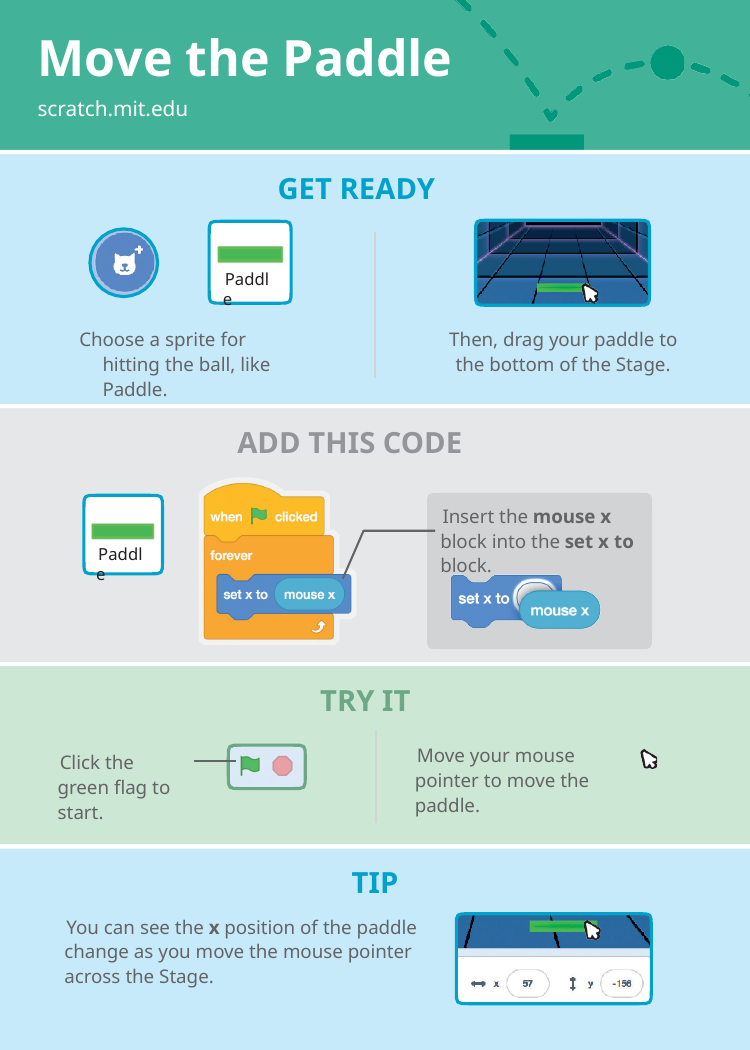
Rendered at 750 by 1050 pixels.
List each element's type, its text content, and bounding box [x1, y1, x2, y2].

text_box Then, drag your paddle to the bottom of the Stage. [438, 325, 687, 370]
text_box ADD THIS CODE [235, 424, 517, 463]
text_box [0, 149, 449, 155]
text_box [125, 228, 158, 257]
text_box Paddle [222, 268, 279, 290]
text_box [581, 283, 599, 303]
text_box [228, 745, 306, 789]
text_box [0, 844, 750, 849]
text_box [198, 477, 357, 645]
text_box [583, 920, 601, 940]
text_box [83, 495, 163, 574]
title Move the Paddle scratch.mit.edu [35, 26, 449, 150]
text_box [640, 749, 658, 769]
text_box [89, 228, 158, 297]
text_box Click the green flag to start. [57, 748, 187, 793]
text_box [89, 228, 122, 262]
text_box [0, 667, 750, 844]
text_box Choose a sprite for hitting the ball, like Paddle. [77, 325, 300, 370]
text_box [0, 155, 750, 404]
text_box [342, 530, 436, 579]
text_box [209, 221, 292, 304]
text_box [454, 0, 750, 154]
text_box Move your mouse pointer to move the paddle. [414, 741, 633, 819]
text_box TIP [222, 856, 528, 907]
text_box GET READY [275, 169, 475, 208]
text_box [0, 409, 750, 662]
text_box [456, 913, 652, 1004]
text_box Insert the mouse x block into the set x to block. [440, 501, 652, 546]
text_box Paddle [96, 543, 152, 562]
text_box [0, 662, 750, 667]
text_box TRY IT [318, 682, 434, 721]
text_box [444, 568, 607, 635]
text_box [129, 268, 158, 297]
text_box You can see the x position of the paddle change as you move the mouse pointer across the Stage. [64, 912, 445, 1024]
text_box [0, 404, 750, 409]
text_box [427, 492, 653, 650]
text_box [89, 264, 119, 297]
text_box [0, 849, 750, 1050]
text_box [475, 220, 650, 306]
text_box [0, 0, 452, 149]
